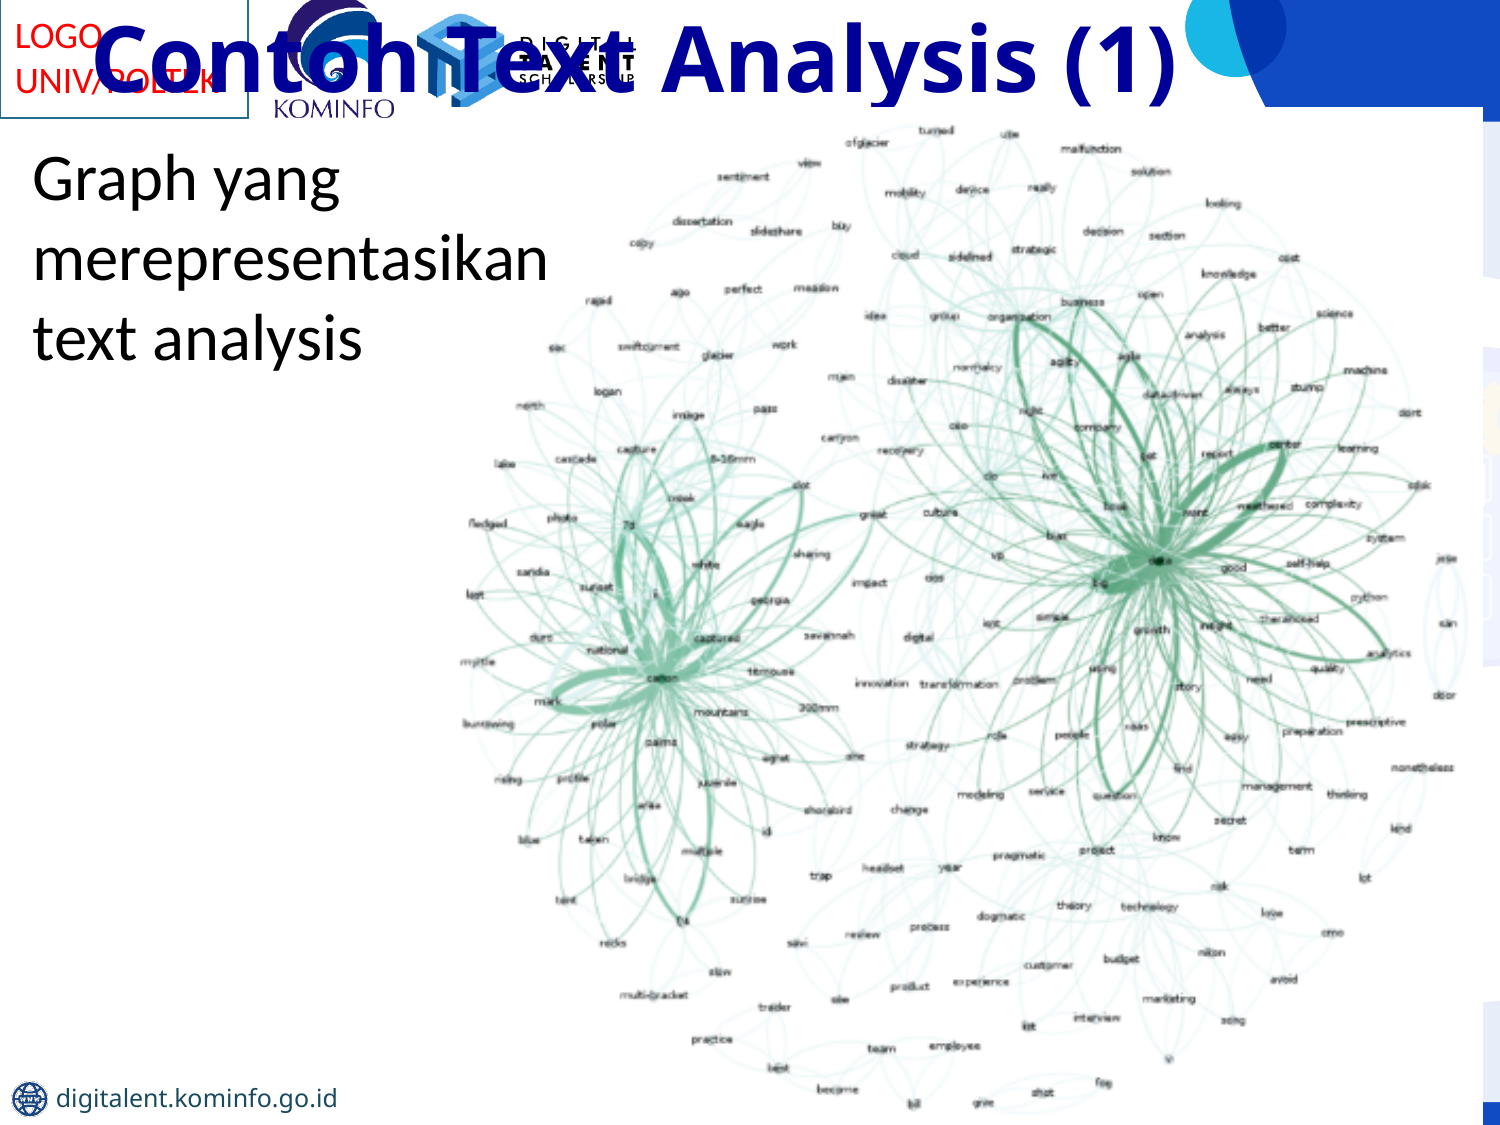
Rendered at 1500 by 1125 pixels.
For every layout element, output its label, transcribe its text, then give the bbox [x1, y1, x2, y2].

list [448, 107, 1483, 1125]
picture [1483, 1103, 1500, 1125]
title Contoh Text Analysis (1) [75, 2, 1425, 124]
text_box Graph yang merepresentasikan text analysis [17, 126, 448, 382]
picture [11, 1081, 48, 1117]
picture [688, 0, 1500, 121]
